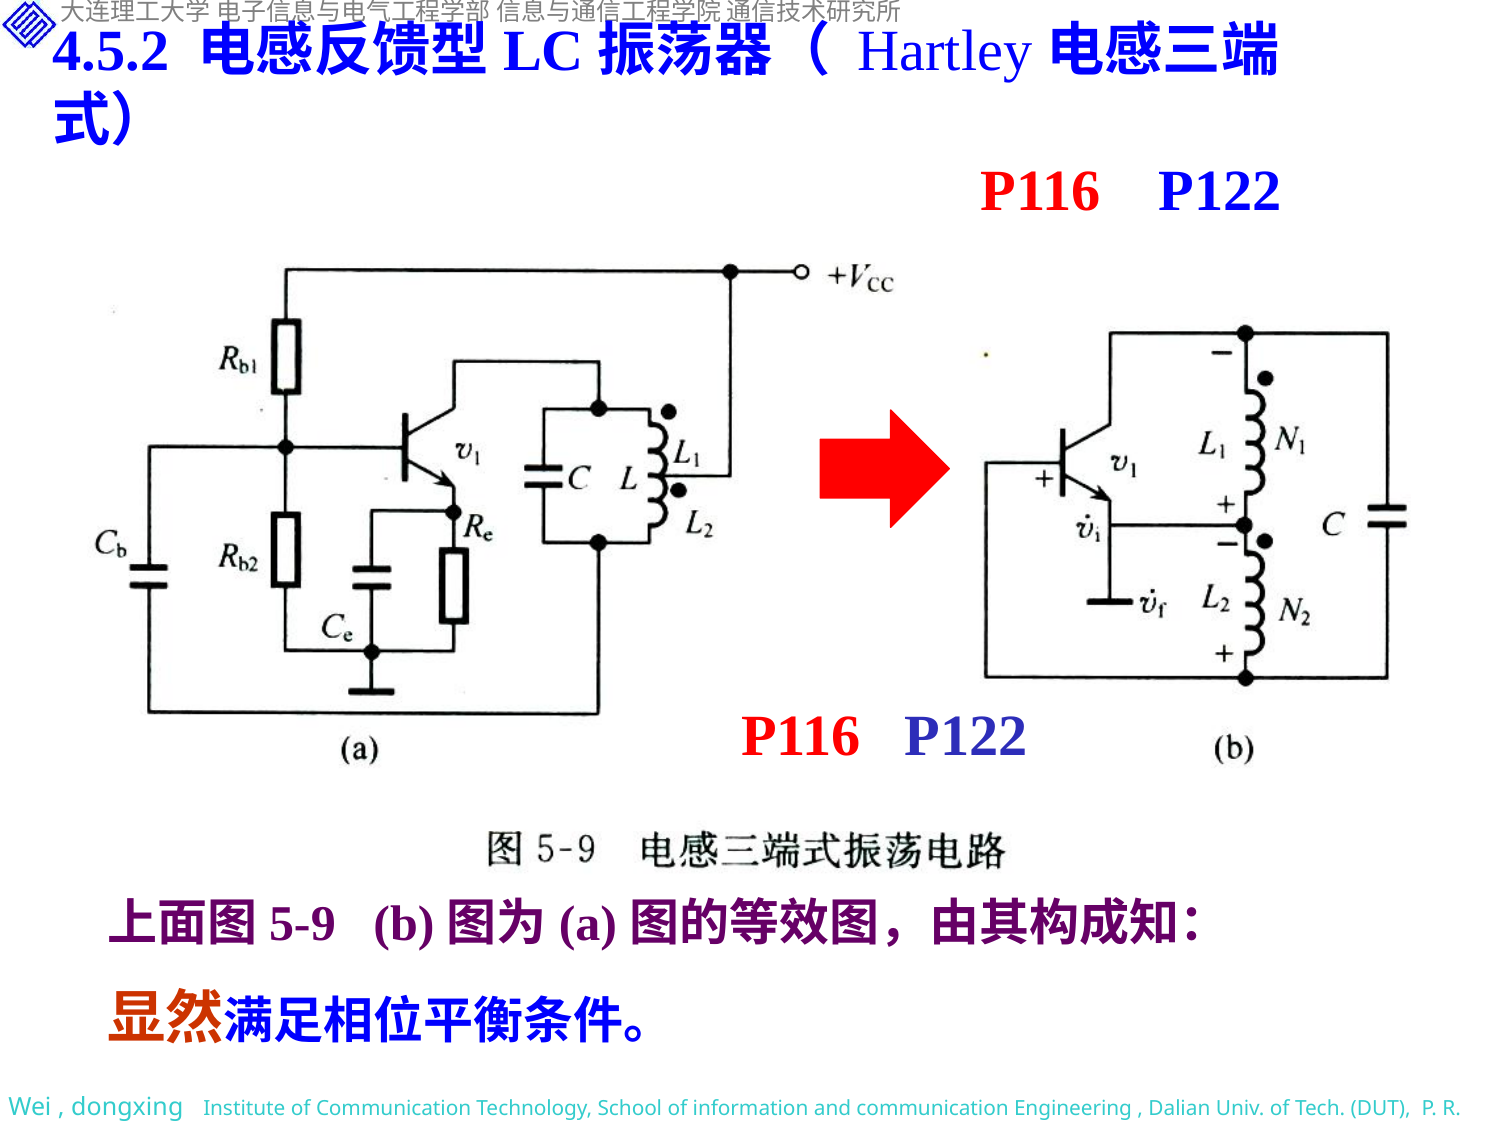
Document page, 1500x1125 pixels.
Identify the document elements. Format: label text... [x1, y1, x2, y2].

picture [0, 0, 59, 49]
title 4.5.2 电感反馈型LC振荡器（ Hartley电感三端式） P116 P122 [37, 37, 1400, 197]
text_box 上面图5-9 (b)图为(a)图的等效图，由其构成知： 显然满足相位平衡条件。 [92, 888, 1211, 1058]
picture [87, 242, 1433, 880]
